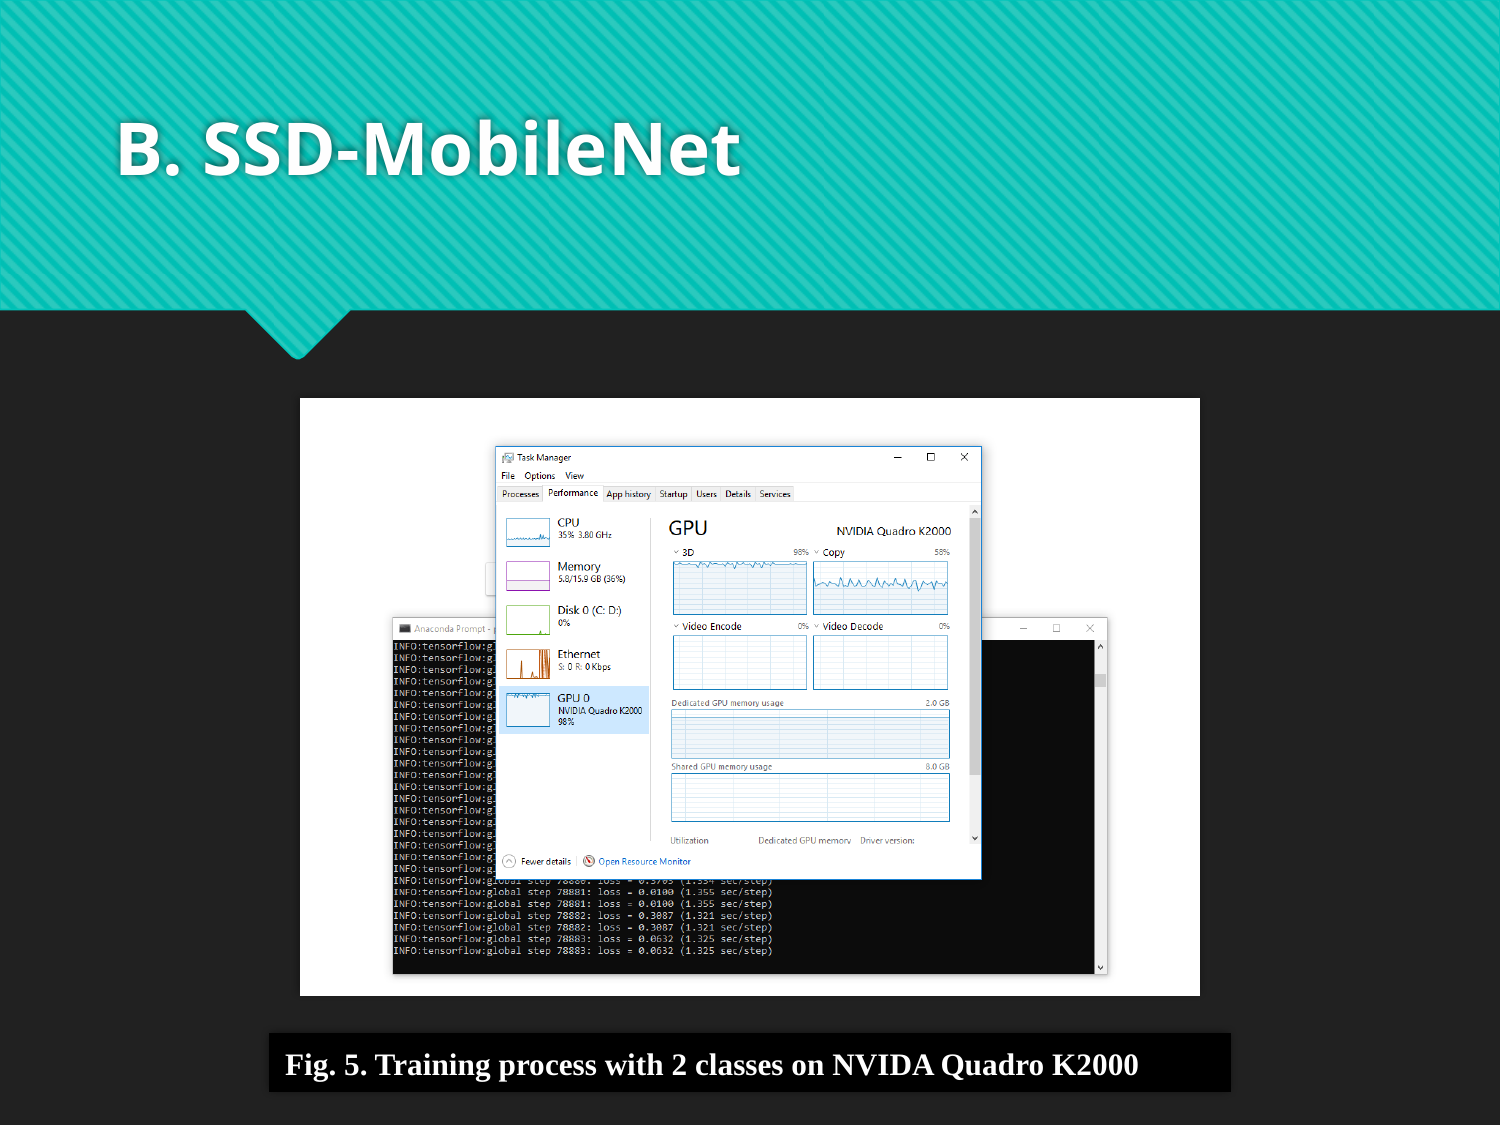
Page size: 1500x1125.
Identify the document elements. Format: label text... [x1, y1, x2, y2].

text_box B. SSD-MobileNet [99, 34, 1446, 286]
title Fig. 5. Training process with 2 classes on NVIDA Quadro K2000 [270, 1034, 1230, 1091]
picture [299, 398, 1200, 996]
